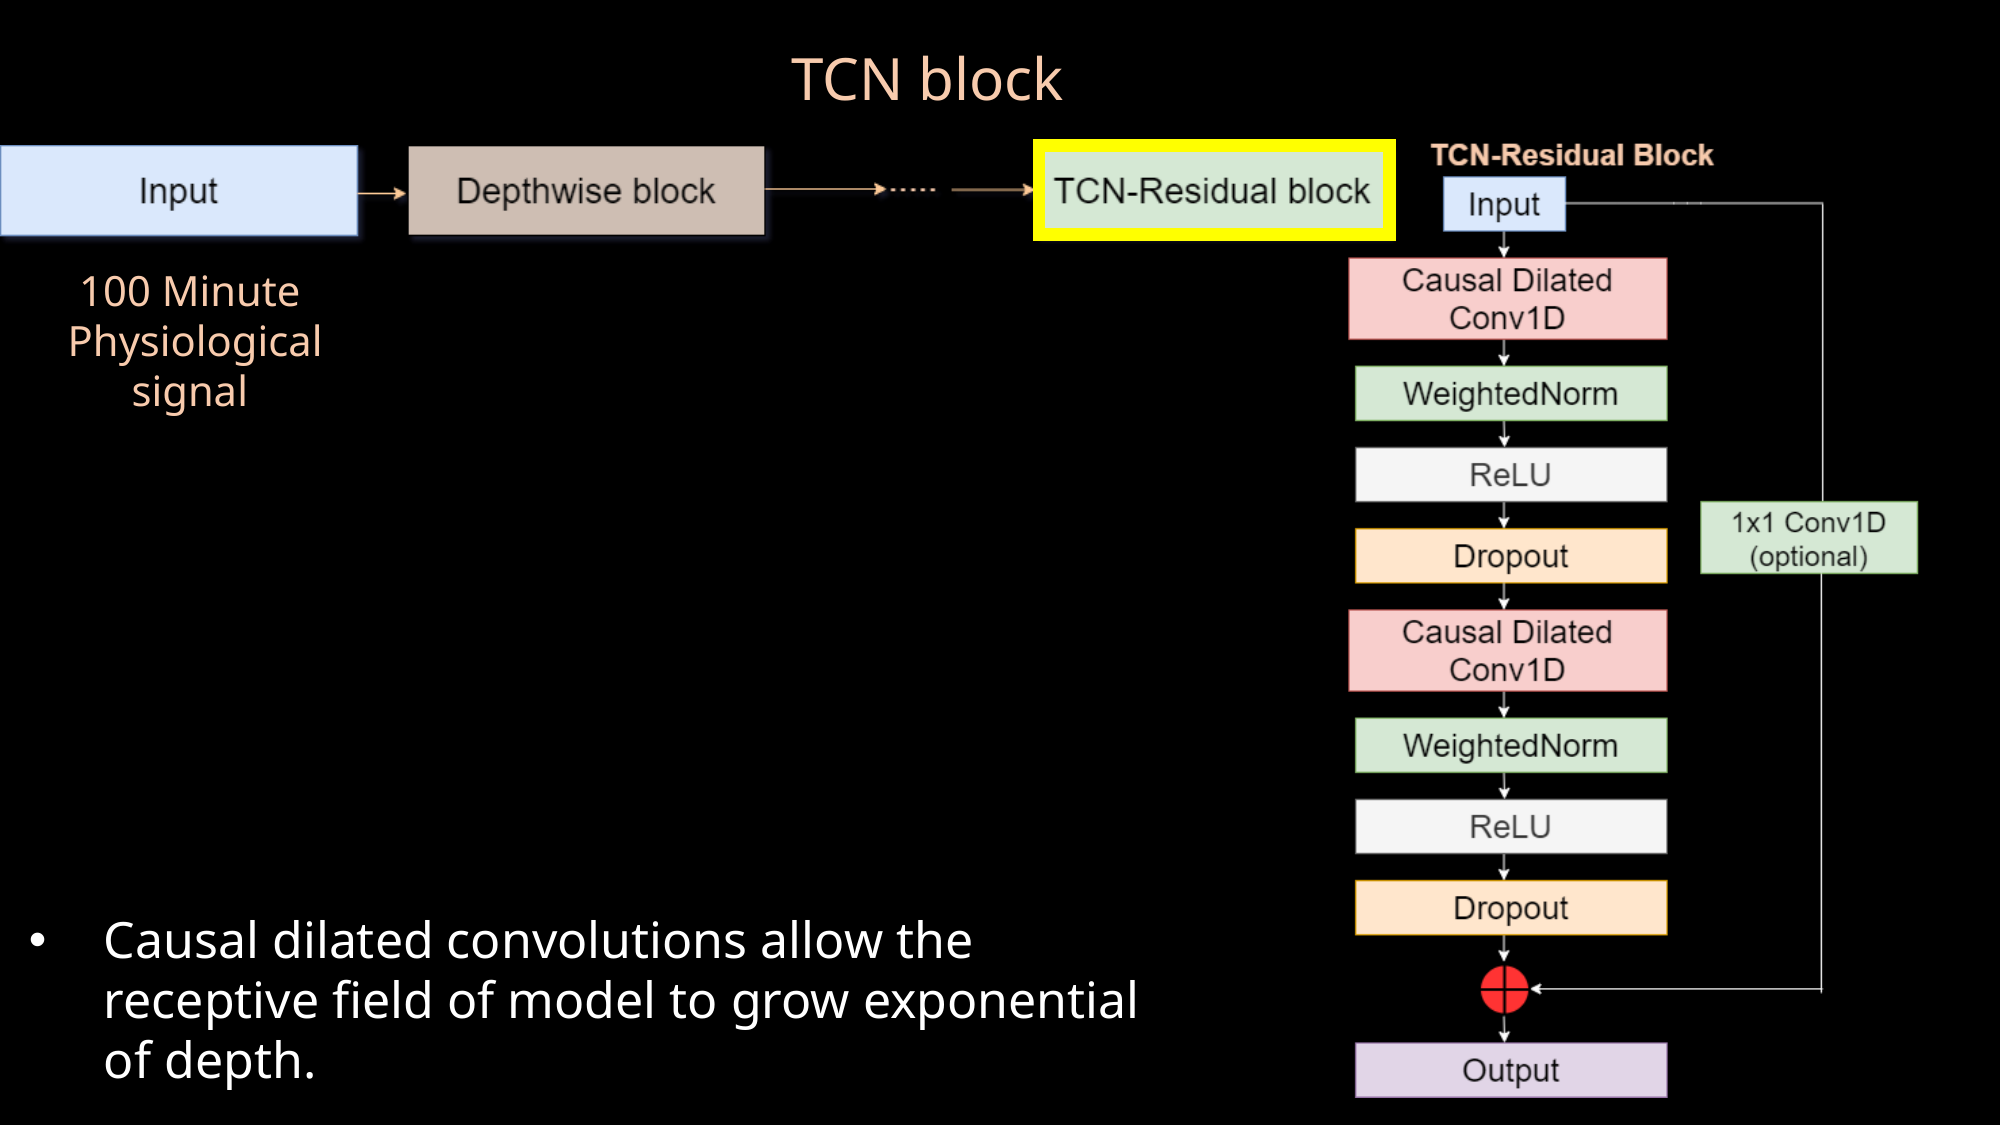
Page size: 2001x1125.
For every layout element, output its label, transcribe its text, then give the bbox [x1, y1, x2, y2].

text_box TCN block [116, 34, 1739, 120]
text_box Causal dilated convolutions allow the receptive field of model to grow exponential of depth. [14, 901, 1186, 1097]
picture [0, 129, 1986, 1098]
text_box 100 Minute Physiological signal [0, 257, 380, 423]
